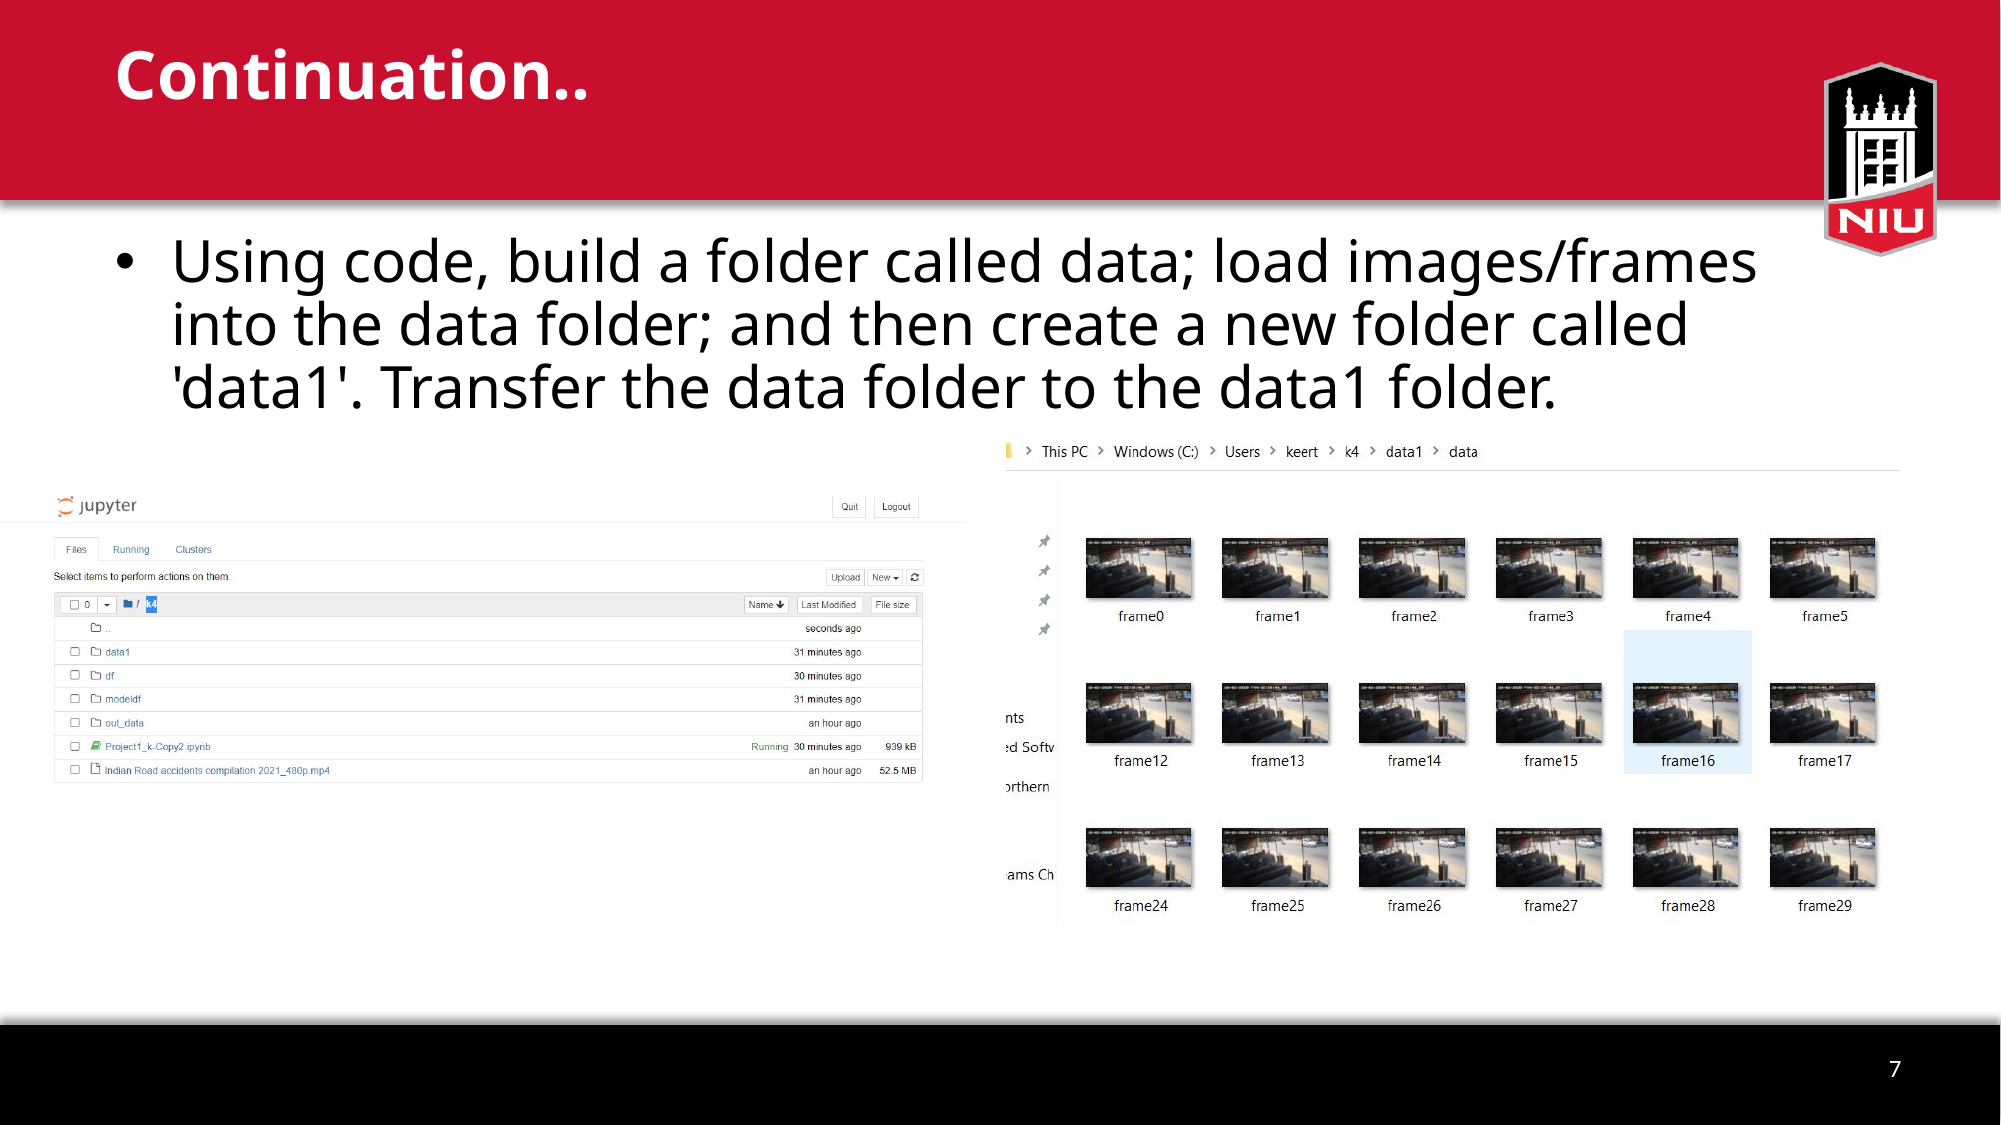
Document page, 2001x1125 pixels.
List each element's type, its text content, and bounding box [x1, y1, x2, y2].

list Using code, build a folder called data; load images/frames into the data folder; and then create a new folder called 'data1'. Transfer the data folder to the data1 folder. [99, 224, 1817, 988]
slide_number 7 [1616, 1037, 1917, 1098]
title Continuation.. [99, 24, 1750, 200]
picture [1006, 437, 1901, 924]
picture [1824, 62, 1937, 257]
picture [0, 496, 967, 812]
